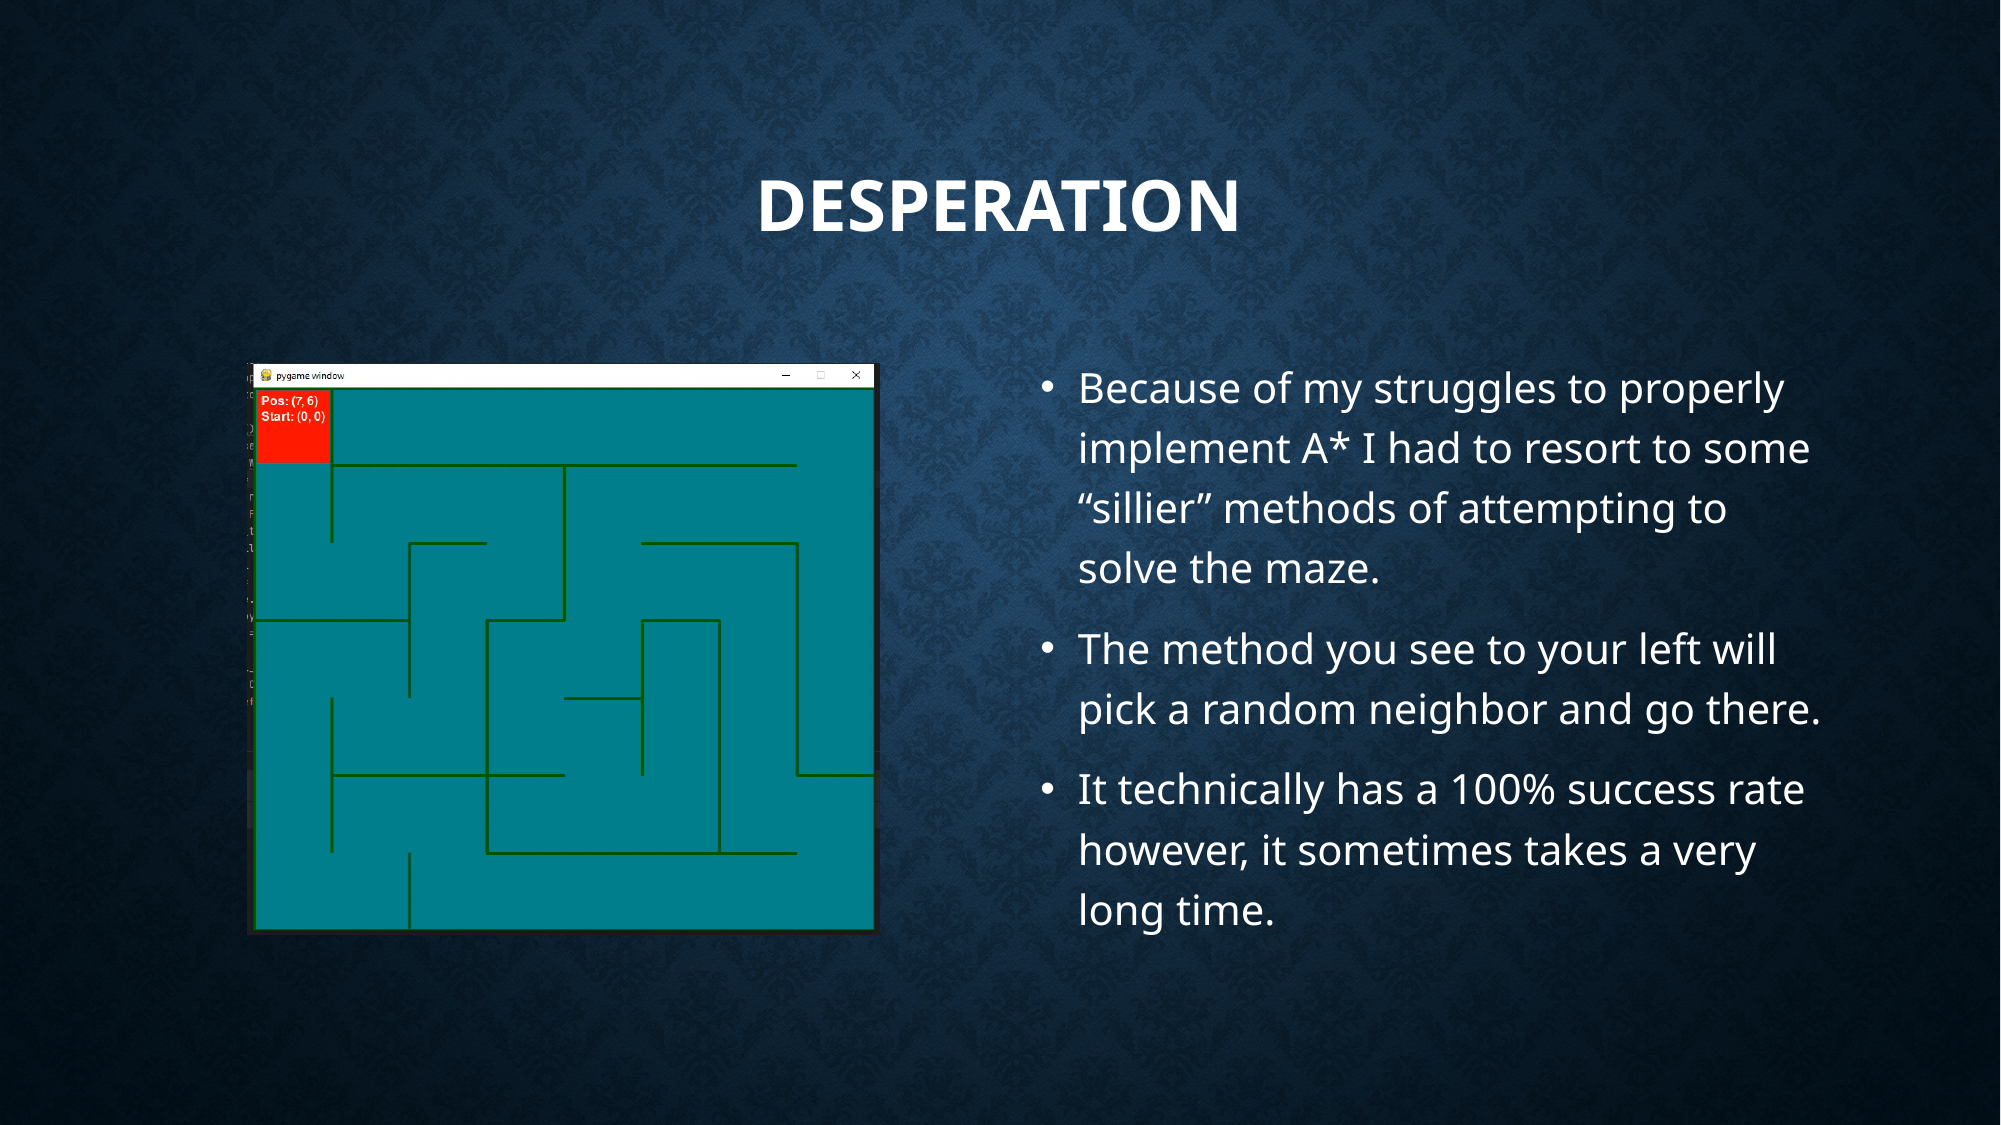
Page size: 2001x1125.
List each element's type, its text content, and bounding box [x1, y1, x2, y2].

title Desperation [149, 99, 1849, 318]
list Because of my struggles to properly implement A* I had to resort to some “sillier” methods of attempting to solve the maze. The method you see to your left will pick a random neighbor and go there. It technically has a 100% success rate however, it sometimes takes a very long time. [1025, 343, 1849, 950]
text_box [246, 362, 881, 937]
